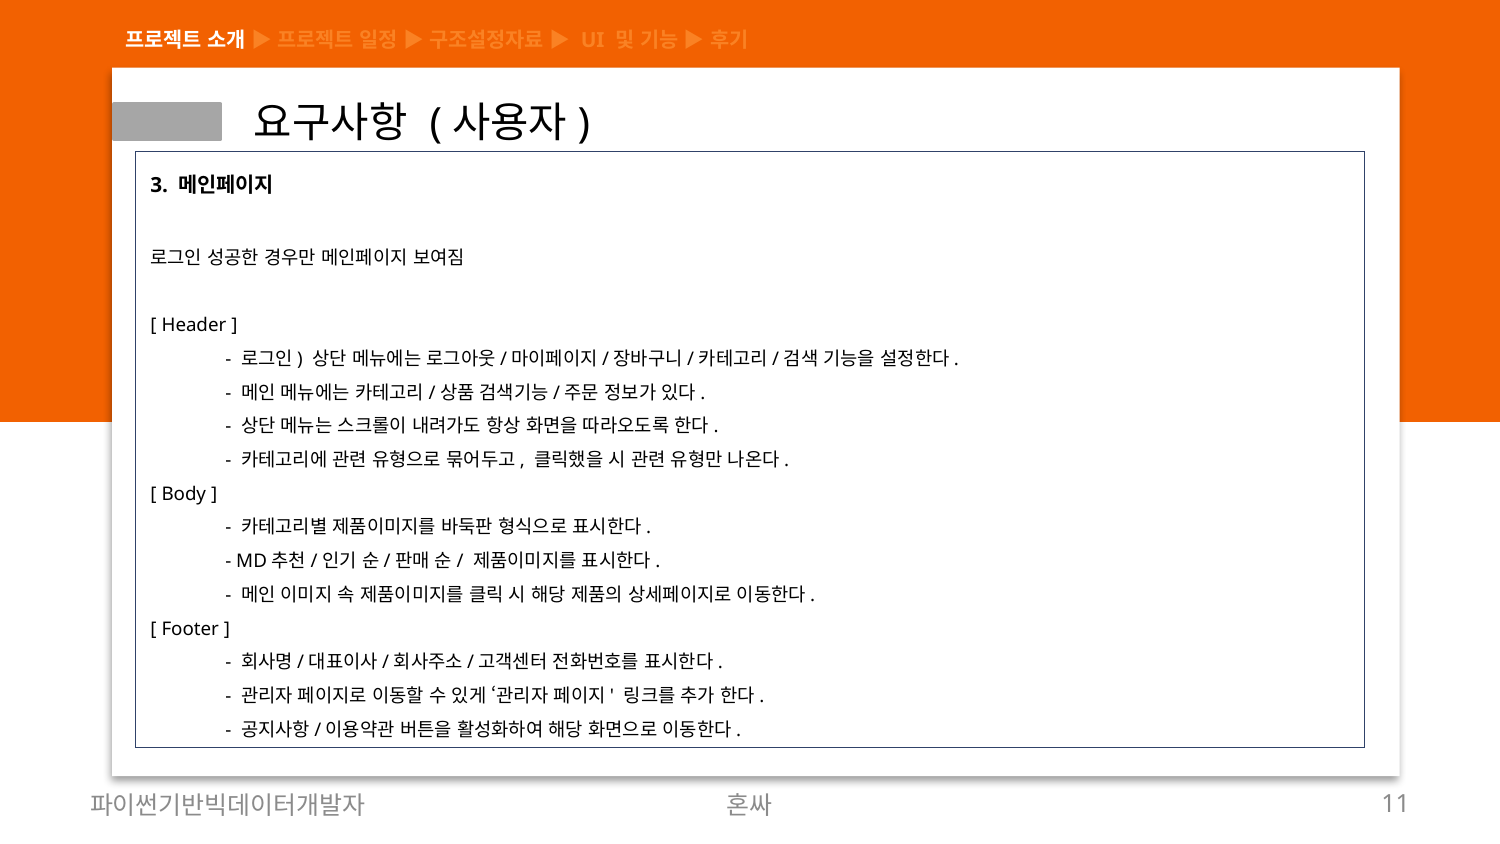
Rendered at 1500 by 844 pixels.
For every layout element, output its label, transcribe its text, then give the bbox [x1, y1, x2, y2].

slide_number 11 [1074, 782, 1425, 827]
text_box [110, 65, 1402, 778]
text_box 프로젝트 소개 ▶ 프로젝트 일정 ▶ 구조설정자료 ▶ UI 및 기능 ▶ 후기 [110, 18, 1400, 59]
text_box 요구사항 (사용자) [227, 92, 809, 150]
text_box [0, 0, 1500, 424]
footer 혼싸 [512, 782, 988, 827]
text_box [112, 102, 222, 141]
slide_number 파이썬기반빅데이터개발자 [75, 782, 425, 827]
text_box 3. 메인페이지 로그인 성공한 경우만 메인페이지 보여짐 [ Header ] - 로그인) 상단 메뉴에는 로그아웃/마이페이지/장바구니/카테고리/검색 기능을 설정한다. - 메인 메뉴에는 카테고리/상품 검색기능/주문 정보가 있다. - 상단 메뉴는 스크롤이 내려가도 항상 화면을 따라오도록 한다. - 카테고리에 관련 유형으로 묶어두고, 클릭했을 시 관련 유형만 나온다. [ Body ] - 카테고리별 제품이미지를 바둑판 형식으로 표시한다. - MD추천/인기 순/판매 순/ 제품이미지를 표시한다. - 메인 이미지 속 제품이미지를 클릭 시 해당 제품의 상세페이지로 이동한다. [ Footer ] - 회사명/대표이사/회사주소/고객센터 전화번호를 표시한다. - 관리자 페이지로 이동할 수 있게 ‘관리자 페이지' 링크를 추가 한다. - 공지사항/이용약관 버튼을 활성화하여 해당 화면으로 이동한다. [135, 151, 1365, 748]
